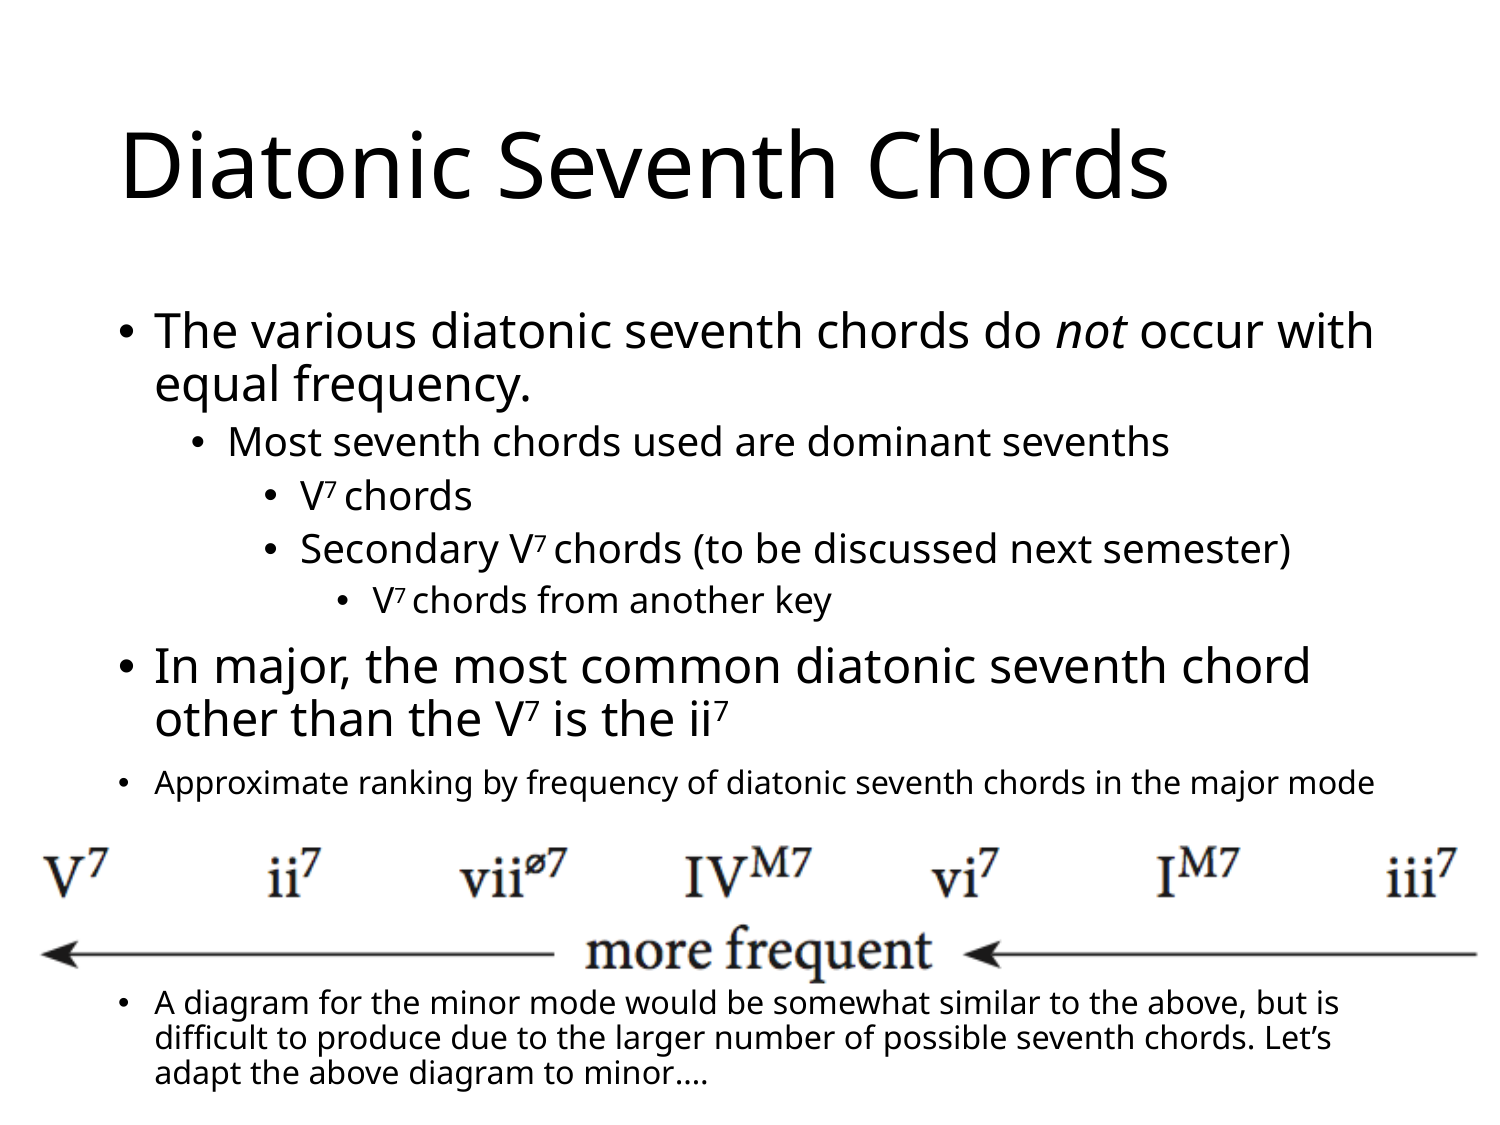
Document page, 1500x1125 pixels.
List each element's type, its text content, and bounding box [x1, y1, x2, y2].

picture [0, 780, 1500, 1026]
list The various diatonic seventh chords do not occur with equal frequency. Most seventh chords used are dominant sevenths V7 chords Secondary V7 chords (to be discussed next semester) V7 chords from another key In major, the most common diatonic seventh chord other than the V7 is the ii7 Approximate ranking by frequency of diatonic seventh chords in the major mode A diagram for the minor mode would be somewhat similar to the above, but is difficult to produce due to the larger number of possible seventh chords. Let’s adapt the above diagram to minor…. [103, 1026, 1397, 1125]
title Diatonic Seventh Chords [103, 59, 1397, 278]
list The various diatonic seventh chords do not occur with equal frequency. Most seventh chords used are dominant sevenths V7 chords Secondary V7 chords (to be discussed next semester) V7 chords from another key In major, the most common diatonic seventh chord other than the V7 is the ii7 Approximate ranking by frequency of diatonic seventh chords in the major mode A diagram for the minor mode would be somewhat similar to the above, but is difficult to produce due to the larger number of possible seventh chords. Let’s adapt the above diagram to minor…. [103, 299, 1397, 780]
